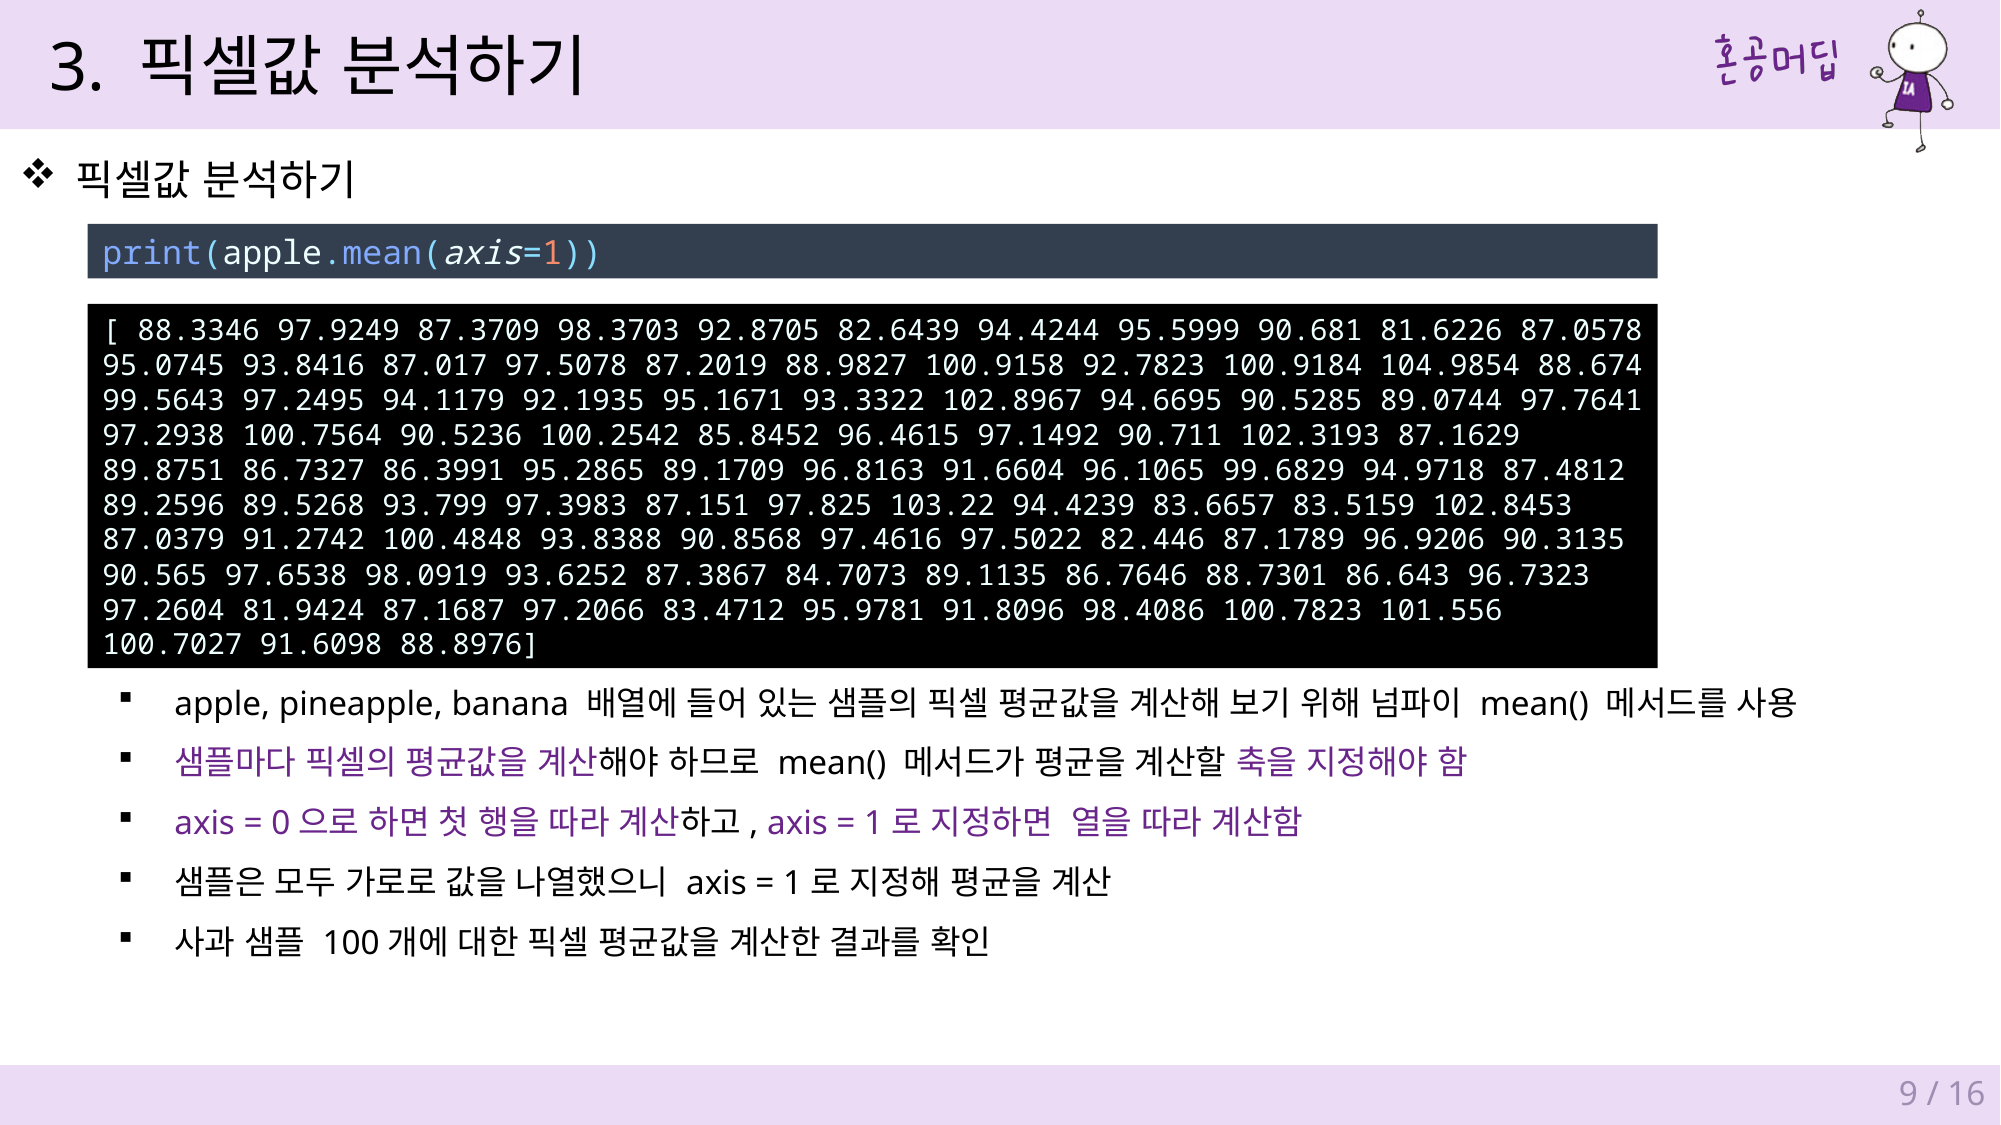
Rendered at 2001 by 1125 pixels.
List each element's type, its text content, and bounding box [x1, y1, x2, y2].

text_box apple, pineapple, banana 배열에 들어 있는 샘플의 픽셀 평균값을 계산해 보기 위해 넘파이 mean() 메서드를 사용 샘플마다 픽셀의 평균값을 계산해야 하므로 mean() 메서드가 평균을 계산할 축을 지정해야 함 axis = 0으로 하면 첫 행을 따라 계산하고, axis = 1로 지정하면 열을 따라 계산함 샘플은 모두 가로로 값을 나열했으니 axis = 1로 지정해 평균을 계산 사과 샘플 100개에 대한 픽셀 평균값을 계산한 결과를 확인 [103, 654, 1813, 969]
picture [1868, 7, 1956, 155]
text_box 3. 픽셀값 분석하기 [34, 16, 604, 112]
text_box 픽셀값 분석하기 [4, 121, 373, 212]
text_box print(apple.mean(axis=1)) [87, 223, 1658, 279]
picture [1710, 0, 1841, 130]
slide_number 9 / 16 [1550, 1065, 2000, 1125]
text_box [ 88.3346 97.9249 87.3709 98.3703 92.8705 82.6439 94.4244 95.5999 90.681 81.6226 87.0578 95.0745 93.8416 87.017 97.5078 87.2019 88.9827 100.9158 92.7823 100.9184 104.9854 88.674 99.5643 97.2495 94.1179 92.1935 95.1671 93.3322 102.8967 94.6695 90.5285 89.0744 97.7641 97.2938 100.7564 90.5236 100.2542 85.8452 96.4615 97.1492 90.711 102.3193 87.1629 89.8751 86.7327 86.3991 95.2865 89.1709 96.8163 91.6604 96.1065 99.6829 94.9718 87.4812 89.2596 89.5268 93.799 97.3983 87.151 97.825 103.22 94.4239 83.6657 83.5159 102.8453 87.0379 91.2742 100.4848 93.8388 90.8568 97.4616 97.5022 82.446 87.1789 96.9206 90.3135 90.565 97.6538 98.0919 93.6252 87.3867 84.7073 89.1135 86.7646 88.7301 86.643 96.7323 97.2604 81.9424 87.1687 97.2066 83.4712 95.9781 91.8096 98.4086 100.7823 101.556 100.7027 91.6098 88.8976] [87, 303, 1658, 669]
